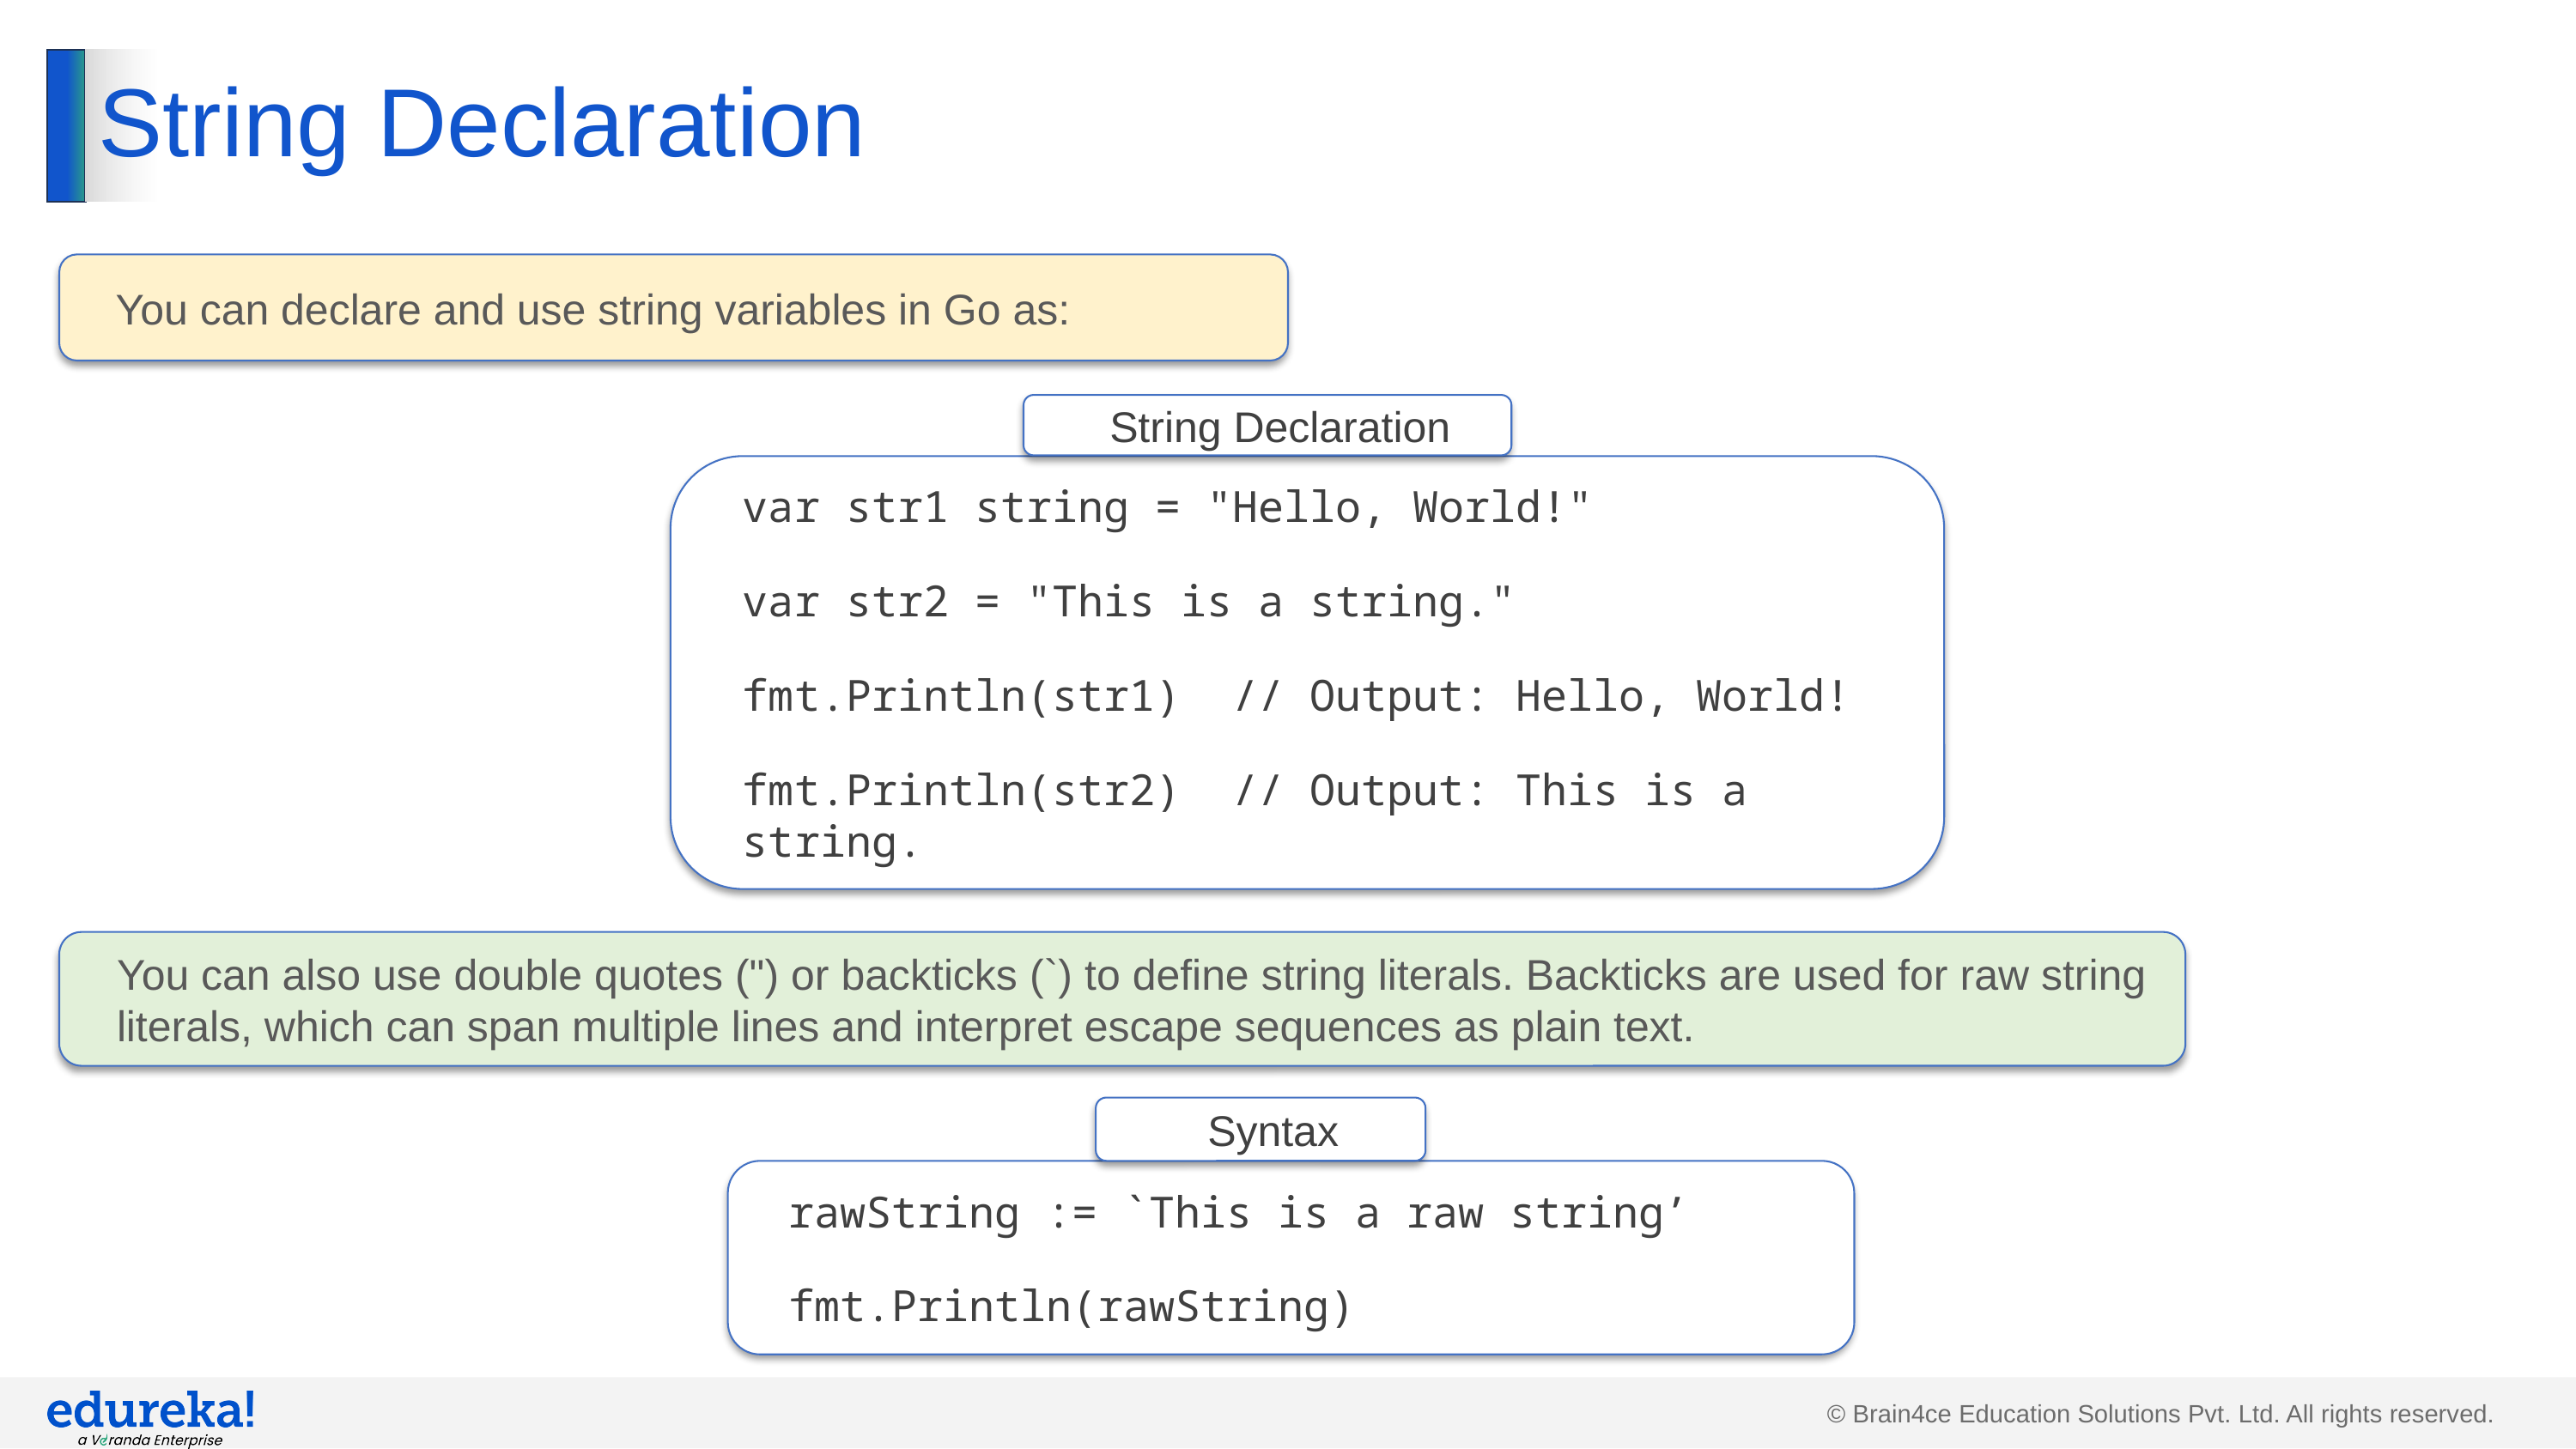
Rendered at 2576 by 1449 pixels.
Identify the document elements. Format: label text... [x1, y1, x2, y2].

text_box String Declaration [1023, 395, 1512, 456]
text_box Syntax [1096, 1097, 1426, 1161]
picture [47, 1391, 253, 1449]
text_box You can declare and use string variables in Go as: [58, 254, 1289, 361]
text_box rawString := `This is a raw string’ fmt.Println(rawString) [727, 1161, 1855, 1355]
title String Declaration [85, 49, 2491, 202]
text_box You can also use double quotes (") or backticks (`) to define string literals. Backticks are used for raw string literals, which can span multiple lines and interpret escape sequences as plain text. [58, 931, 2186, 1066]
text_box var str1 string = "Hello, World!" var str2 = "This is a string." fmt.Println(str1) // Output: Hello, World! fmt.Println(str2) // Output: This is a string. [670, 456, 1945, 889]
